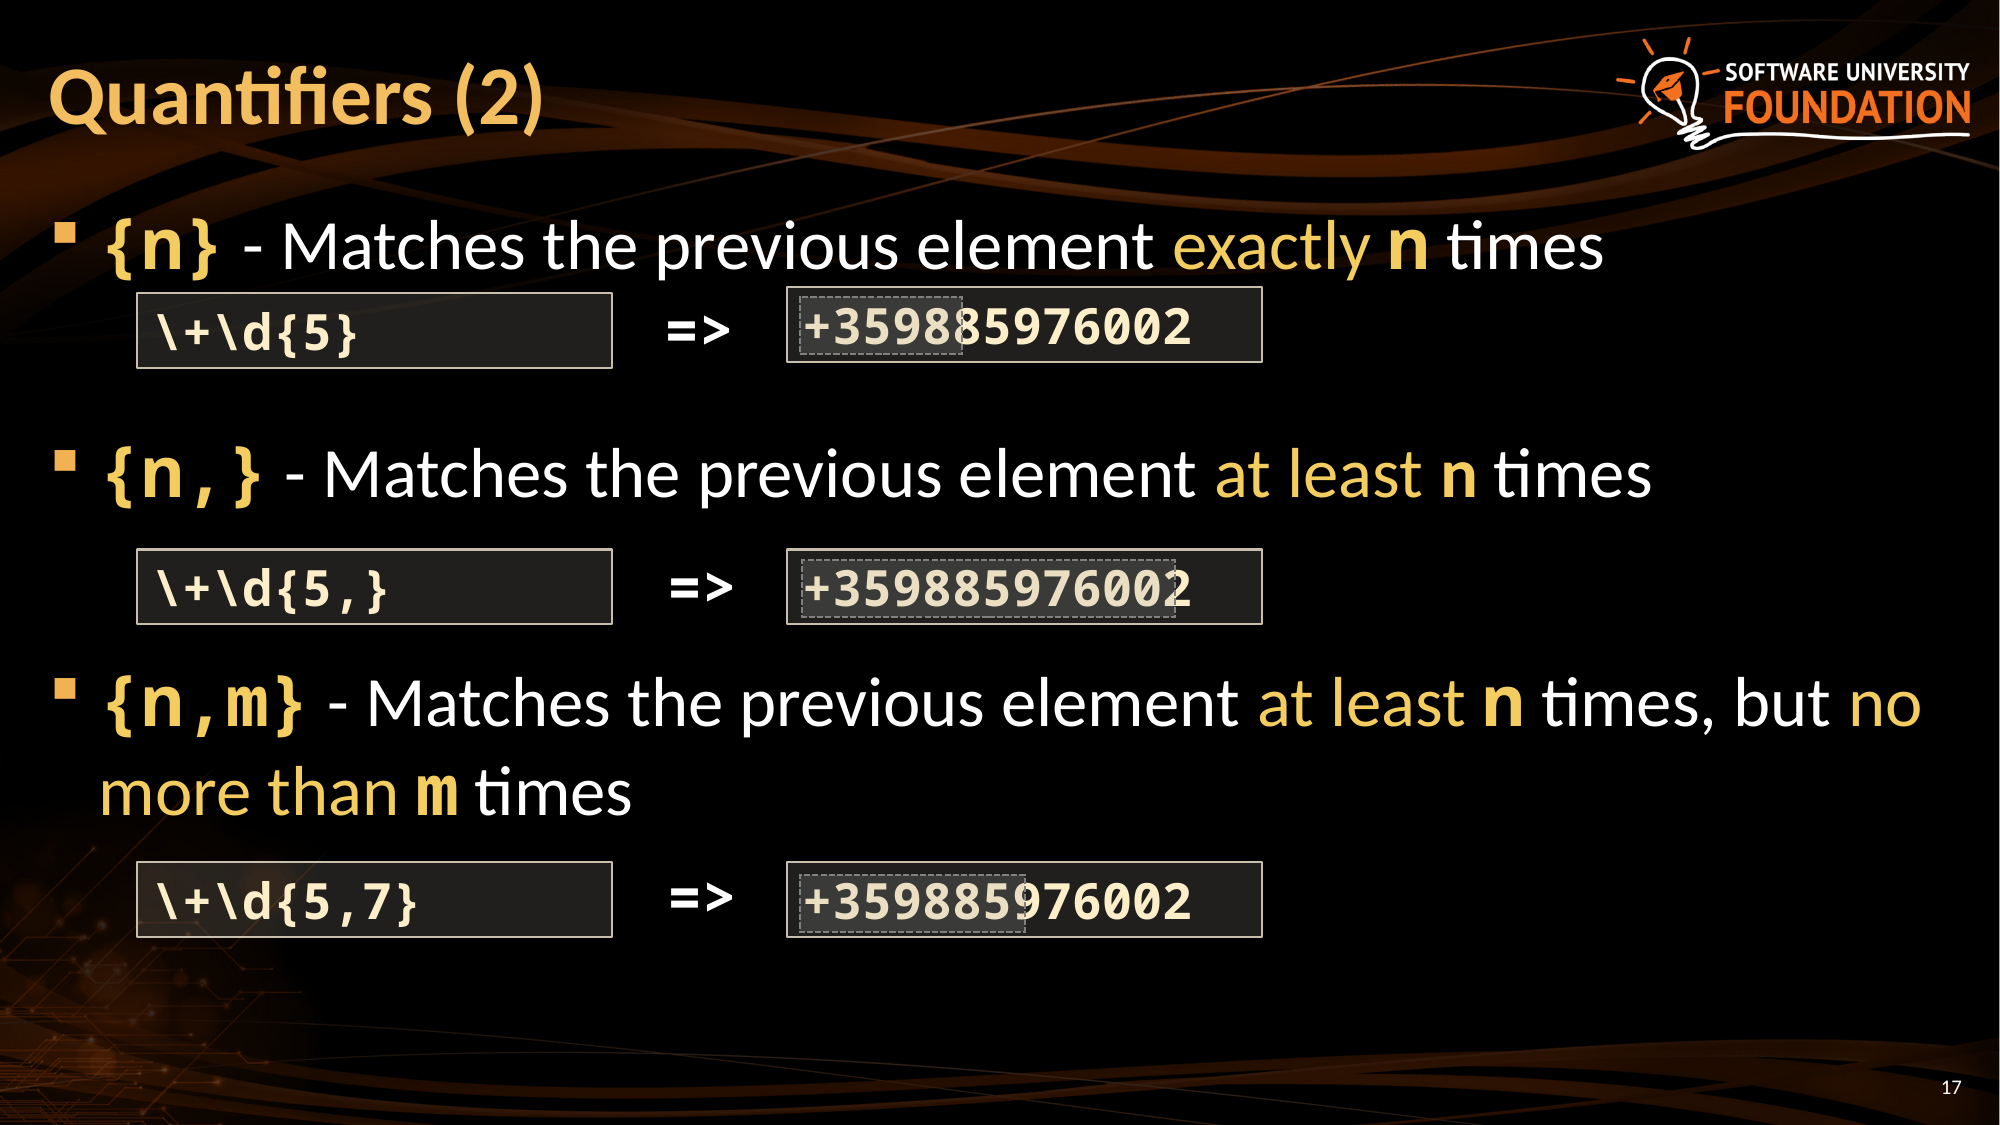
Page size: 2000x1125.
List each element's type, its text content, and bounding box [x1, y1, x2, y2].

text_box => [652, 852, 753, 938]
title Quantifiers (2) [30, 6, 1602, 189]
text_box +359885976002 [787, 549, 1263, 625]
text_box [799, 296, 963, 355]
text_box +359885976002 [787, 287, 1263, 363]
text_box => [652, 542, 753, 627]
text_box \+\d{5,} [137, 549, 613, 625]
picture [0, 0, 2000, 1125]
text_box \+\d{5,7} [137, 862, 613, 938]
text_box [801, 559, 1176, 618]
text_box [799, 874, 1026, 933]
text_box +359885976002 [787, 862, 1263, 938]
text_box \+\d{5} [137, 293, 613, 368]
text_box => [649, 285, 750, 370]
list {n} - Matches the previous element exactly n times {n,} - Matches the previous element at least n times {n,m} - Matches the previous element at least n times, but no more than m times [31, 188, 1968, 1103]
